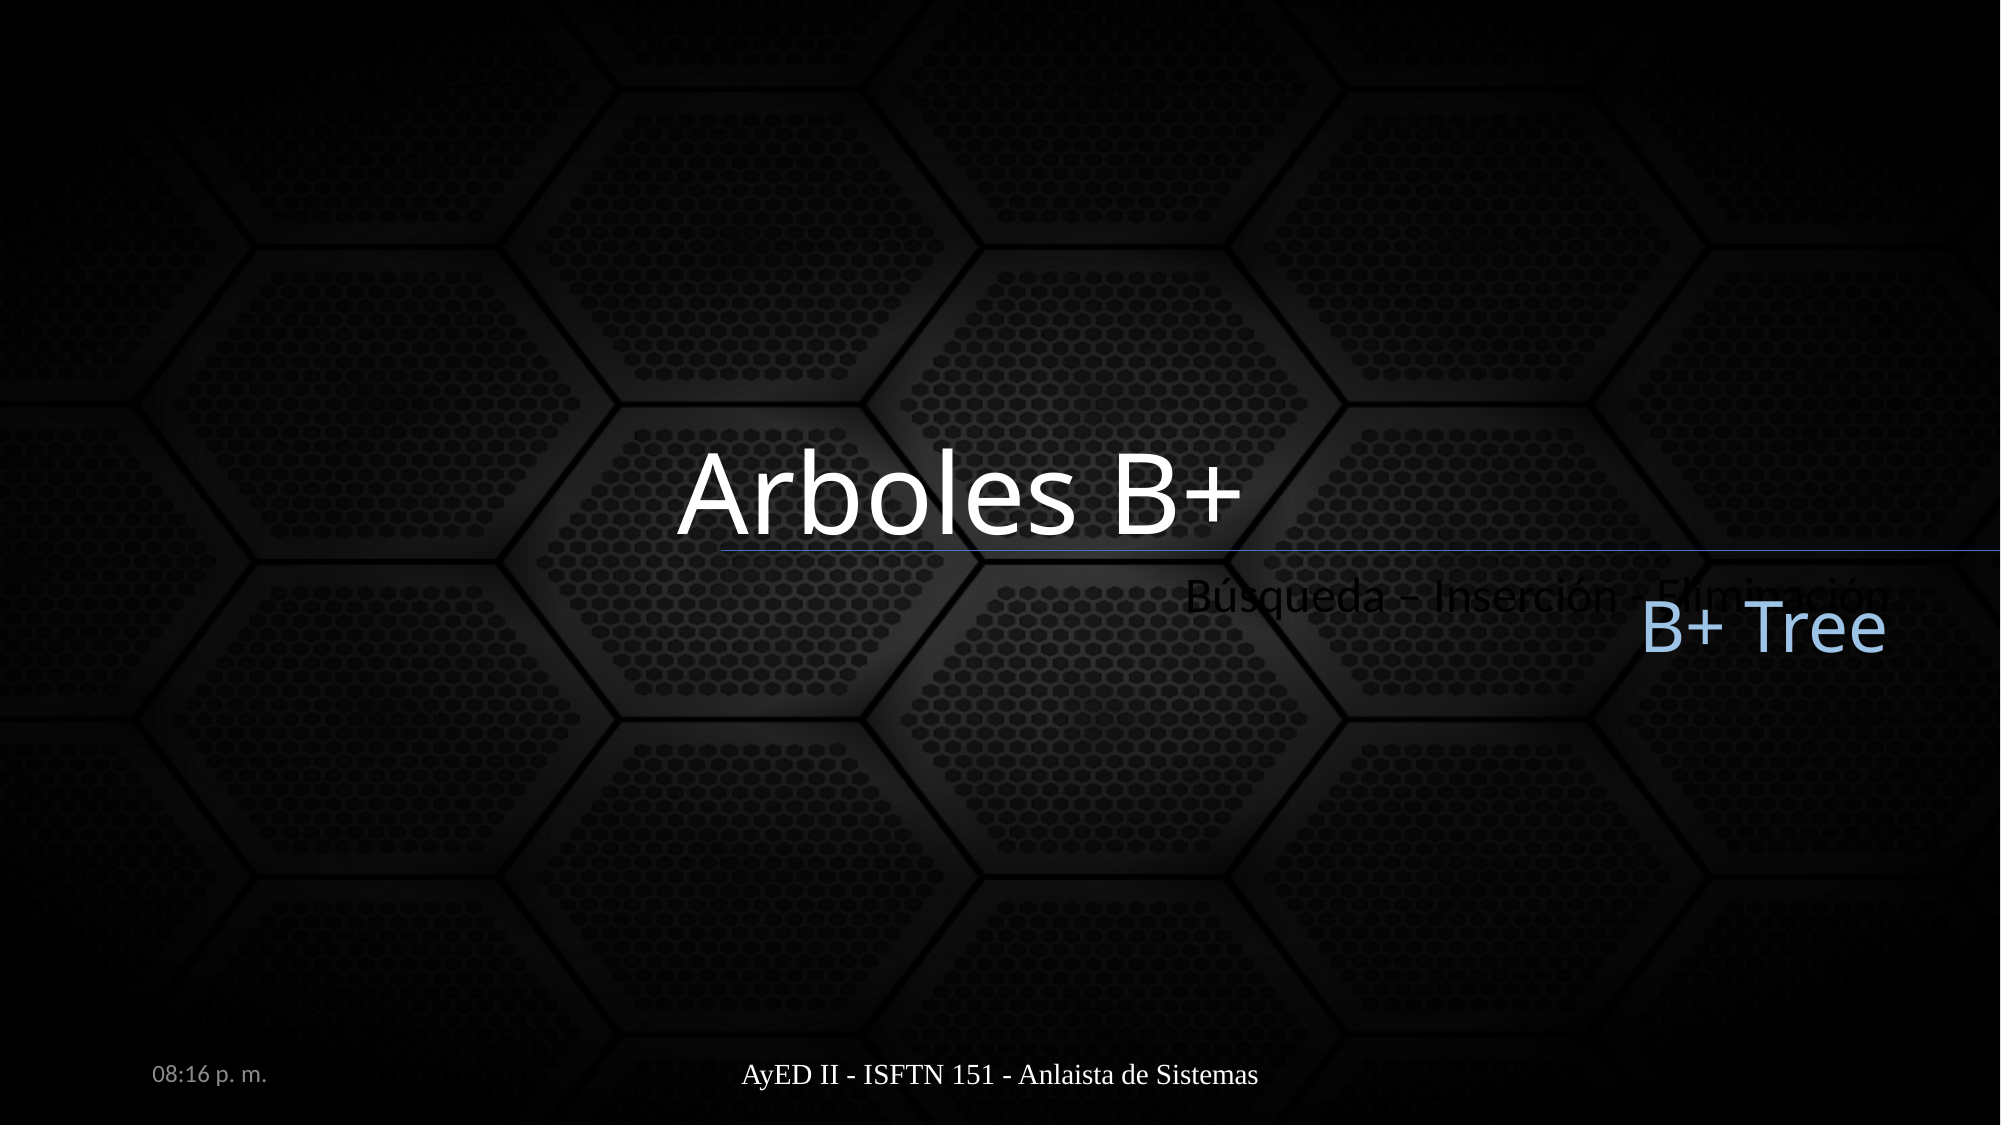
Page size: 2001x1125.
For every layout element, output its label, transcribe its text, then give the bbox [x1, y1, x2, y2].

text_box Búsqueda – Inserción - Eliminación [1171, 554, 1910, 630]
text_box Arboles B+ [662, 418, 1276, 578]
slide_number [137, 1042, 588, 1103]
text_box B+ Tree [1624, 583, 2000, 677]
footer AyED II - ISFTN 151 - Anlaista de Sistemas [662, 1042, 1338, 1103]
picture [0, 0, 2001, 1125]
